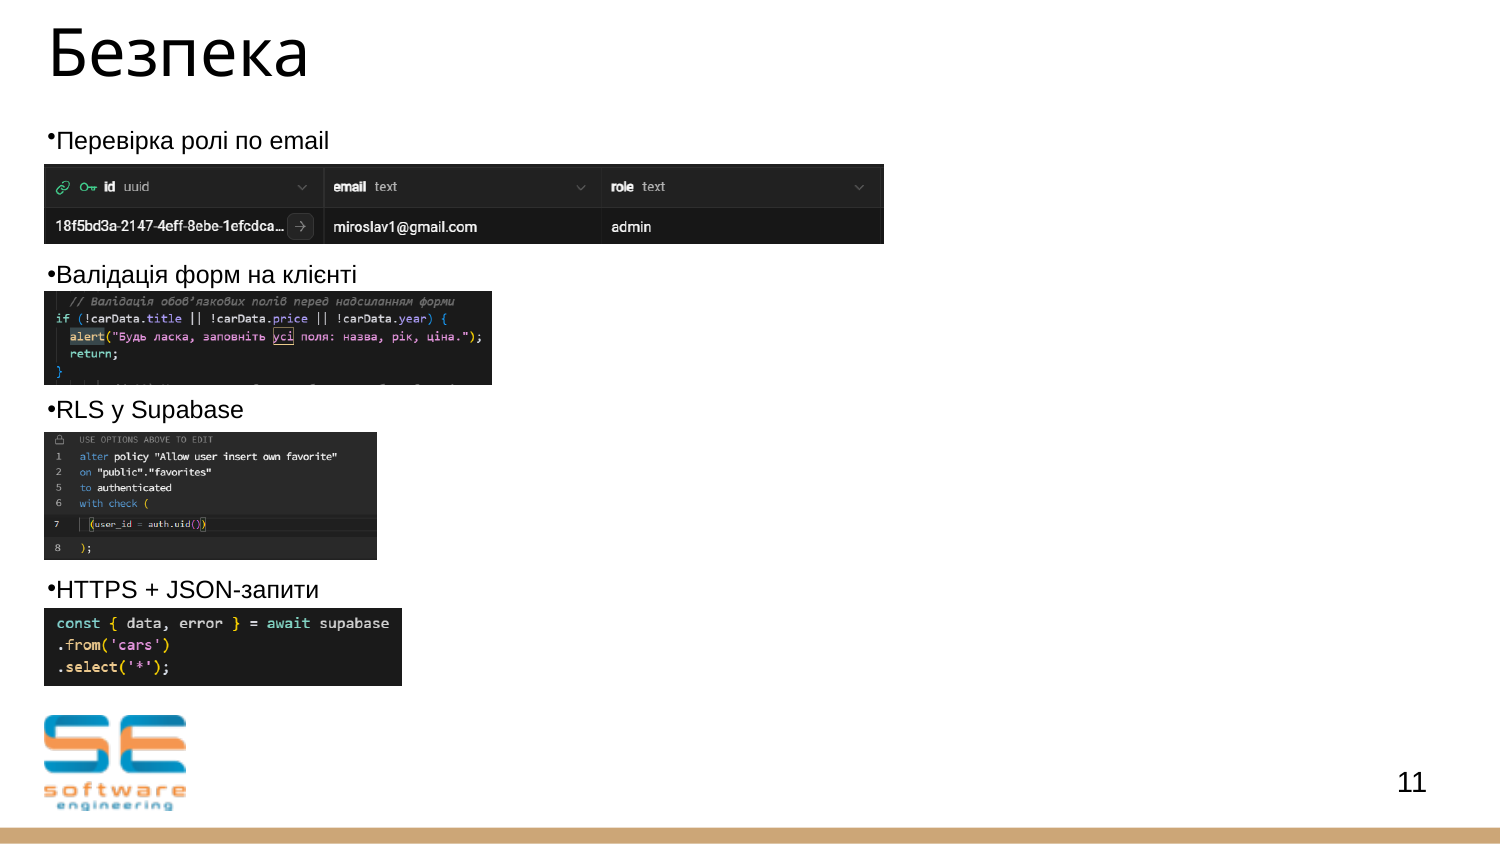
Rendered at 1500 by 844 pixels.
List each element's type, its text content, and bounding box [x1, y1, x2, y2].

picture [43, 164, 884, 245]
title Безпека [32, 8, 421, 101]
text_box 11 [1382, 755, 1500, 806]
picture [43, 432, 377, 560]
picture [43, 291, 493, 385]
picture [43, 714, 186, 811]
text_box Перевірка ролі по email Валідація форм на клієнті RLS у Supabase HTTPS + JSON-запити [32, 101, 784, 656]
picture [43, 608, 402, 686]
